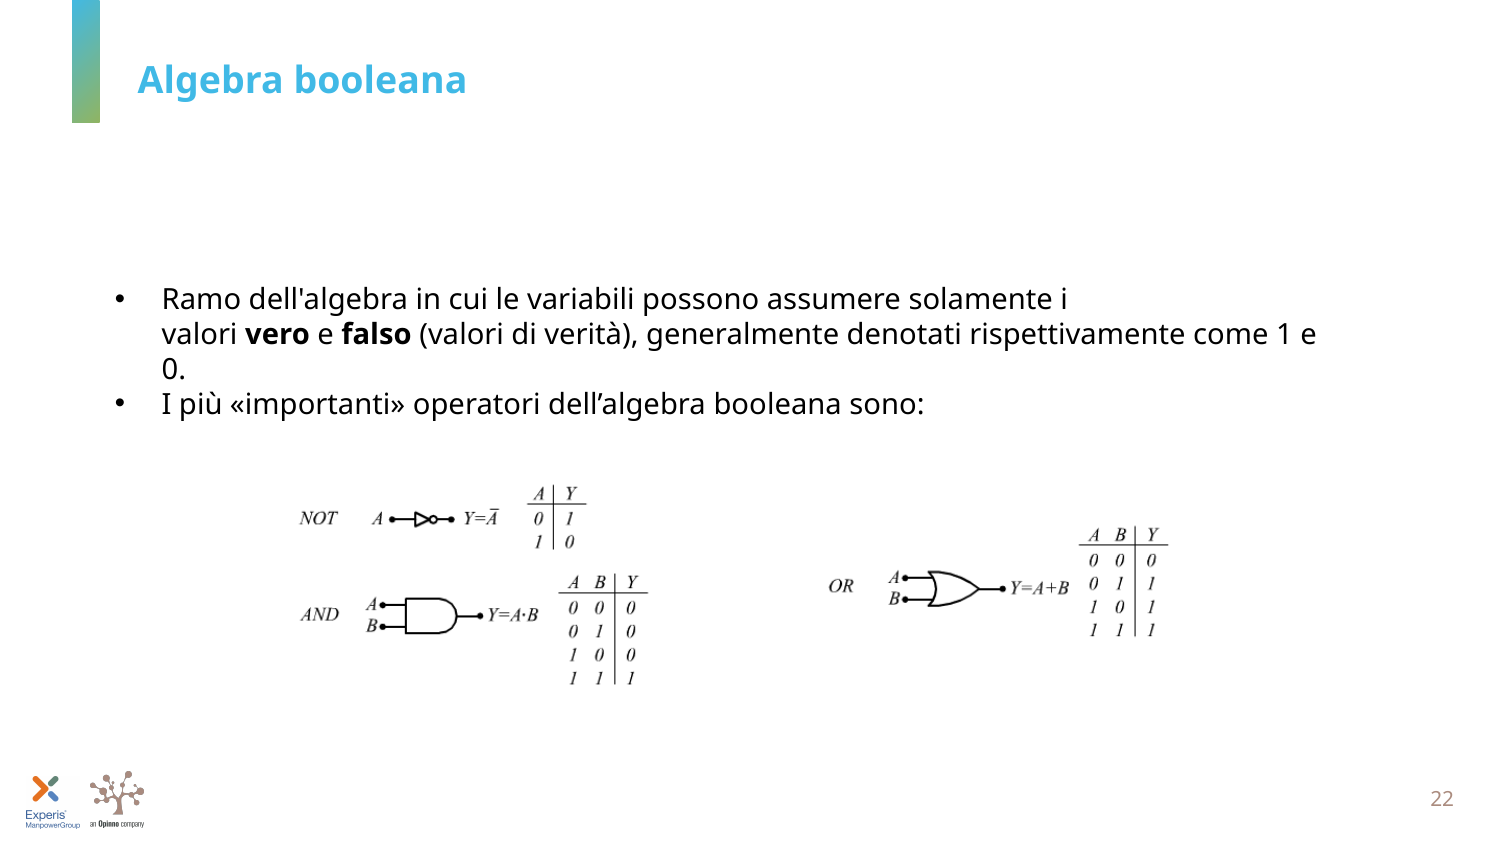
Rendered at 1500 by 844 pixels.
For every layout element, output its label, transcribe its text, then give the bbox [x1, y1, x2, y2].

picture [25, 776, 80, 830]
text_box [140, 601, 357, 756]
text_box Algebra booleana [126, 34, 1385, 123]
picture [816, 510, 1215, 655]
picture [90, 771, 144, 829]
text_box [72, 0, 100, 123]
text_box Ramo dell'algebra in cui le variabili possono assumere solamente i valori vero e falso (valori di verità), generalmente denotati rispettivamente come 1 e 0. I più «importanti» operatori dell’algebra booleana sono: [99, 272, 1348, 430]
picture [285, 468, 655, 697]
text_box ‹#› [1384, 781, 1500, 818]
